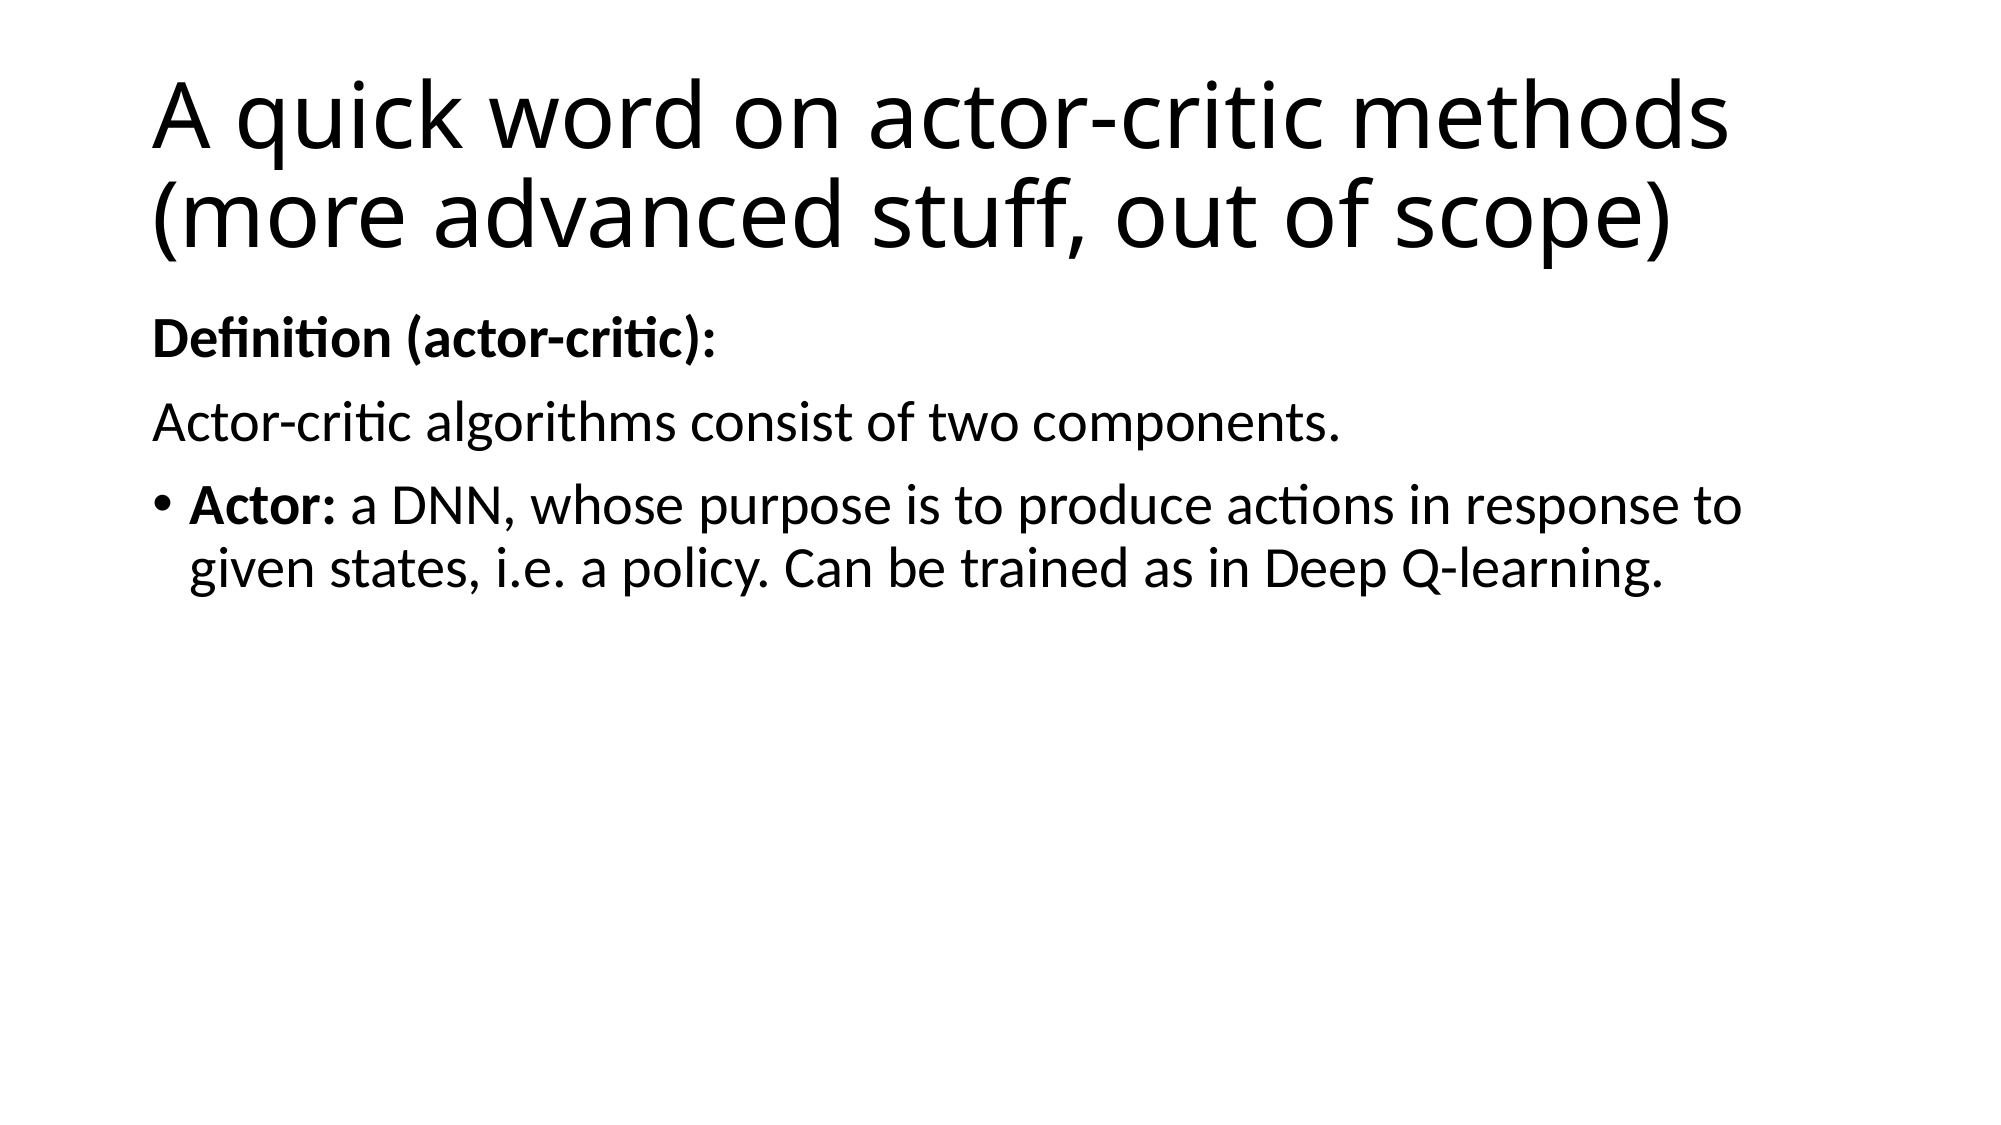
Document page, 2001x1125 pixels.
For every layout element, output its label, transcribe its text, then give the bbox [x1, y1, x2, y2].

title A quick word on actor-critic methods (more advanced stuff, out of scope) [137, 59, 1863, 278]
list Definition (actor-critic): Actor-critic algorithms consist of two components. Actor: a DNN, whose purpose is to produce actions in response to given states, i.e. a policy. Can be trained as in Deep Q-learning. [137, 299, 1863, 1014]
